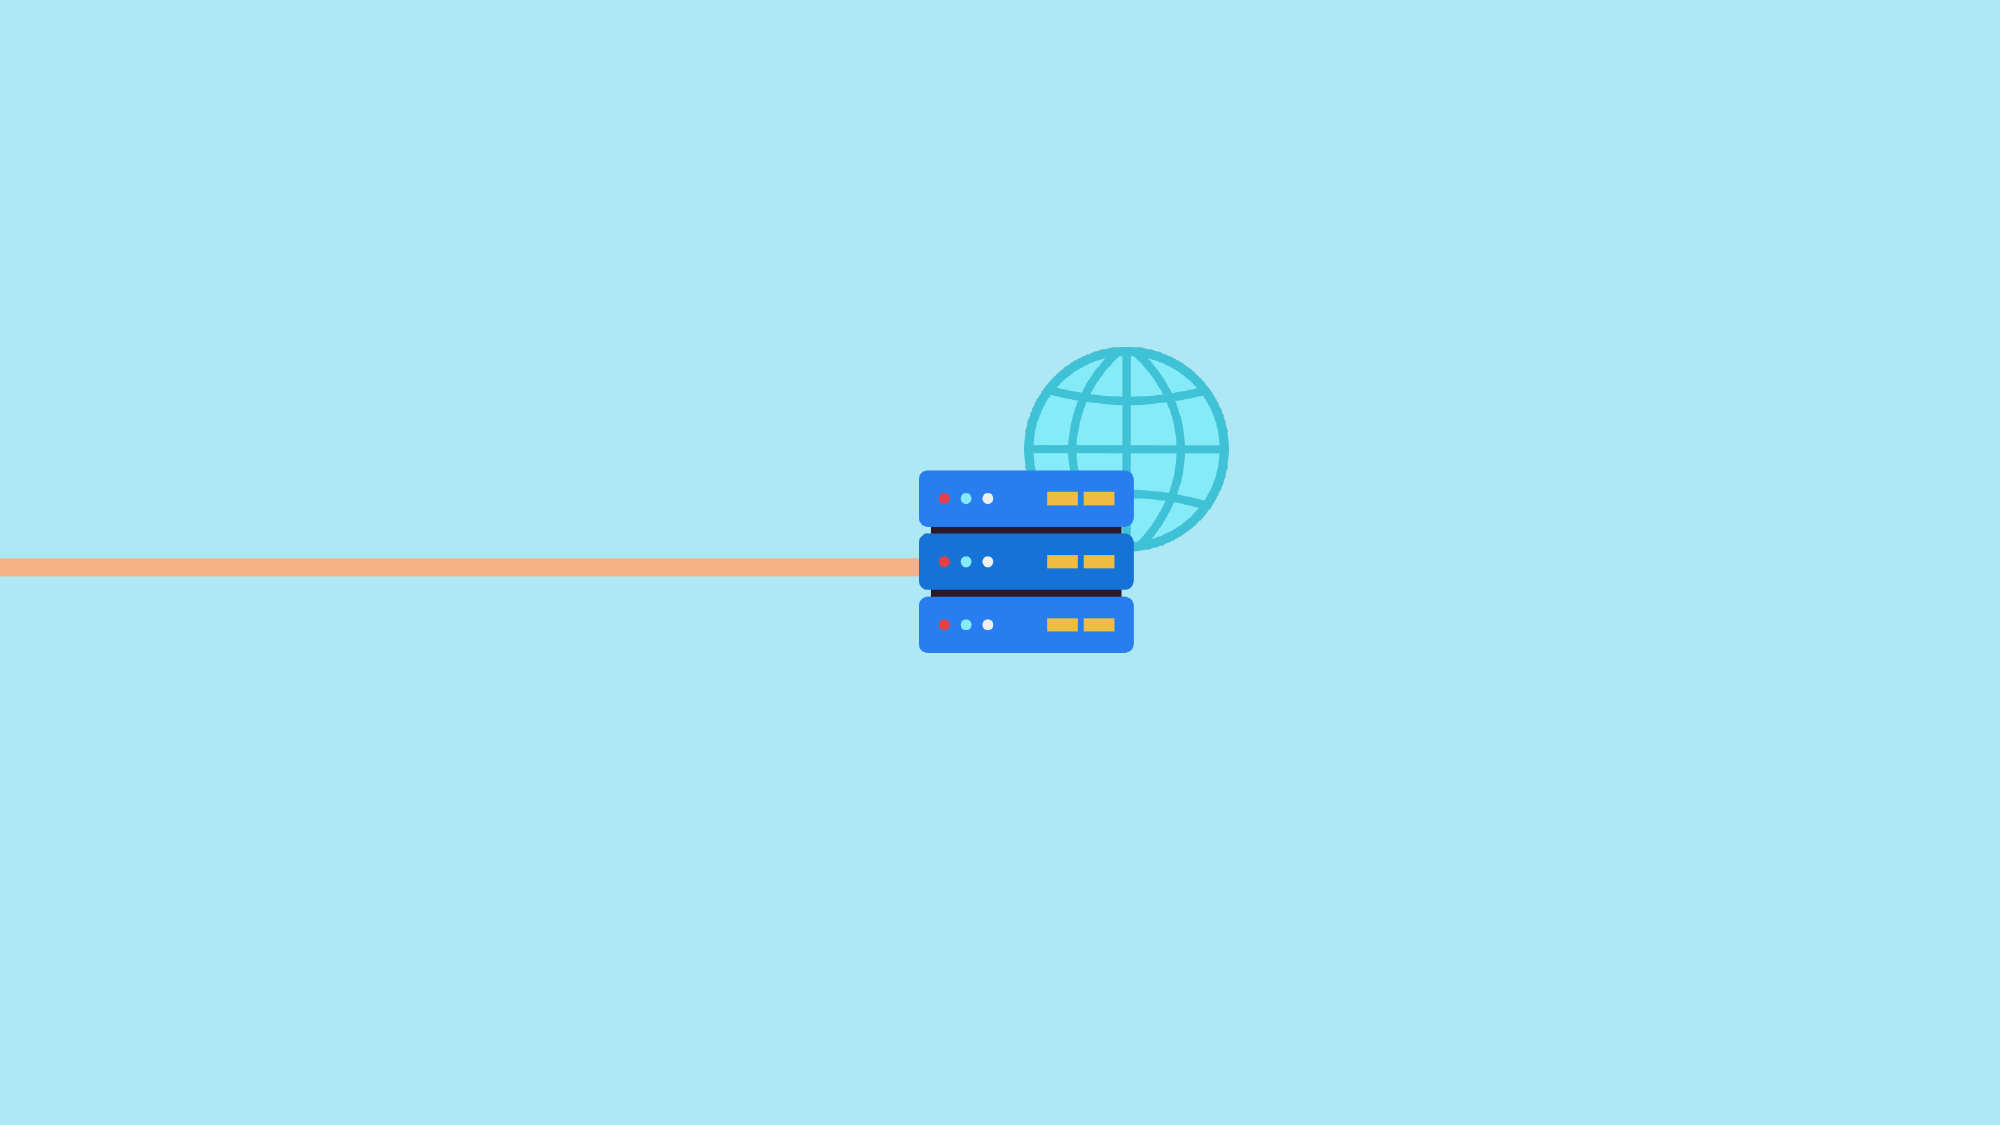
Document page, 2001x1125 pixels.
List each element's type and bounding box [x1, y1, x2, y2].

text_box [0, 557, 897, 577]
picture [897, 323, 1250, 676]
